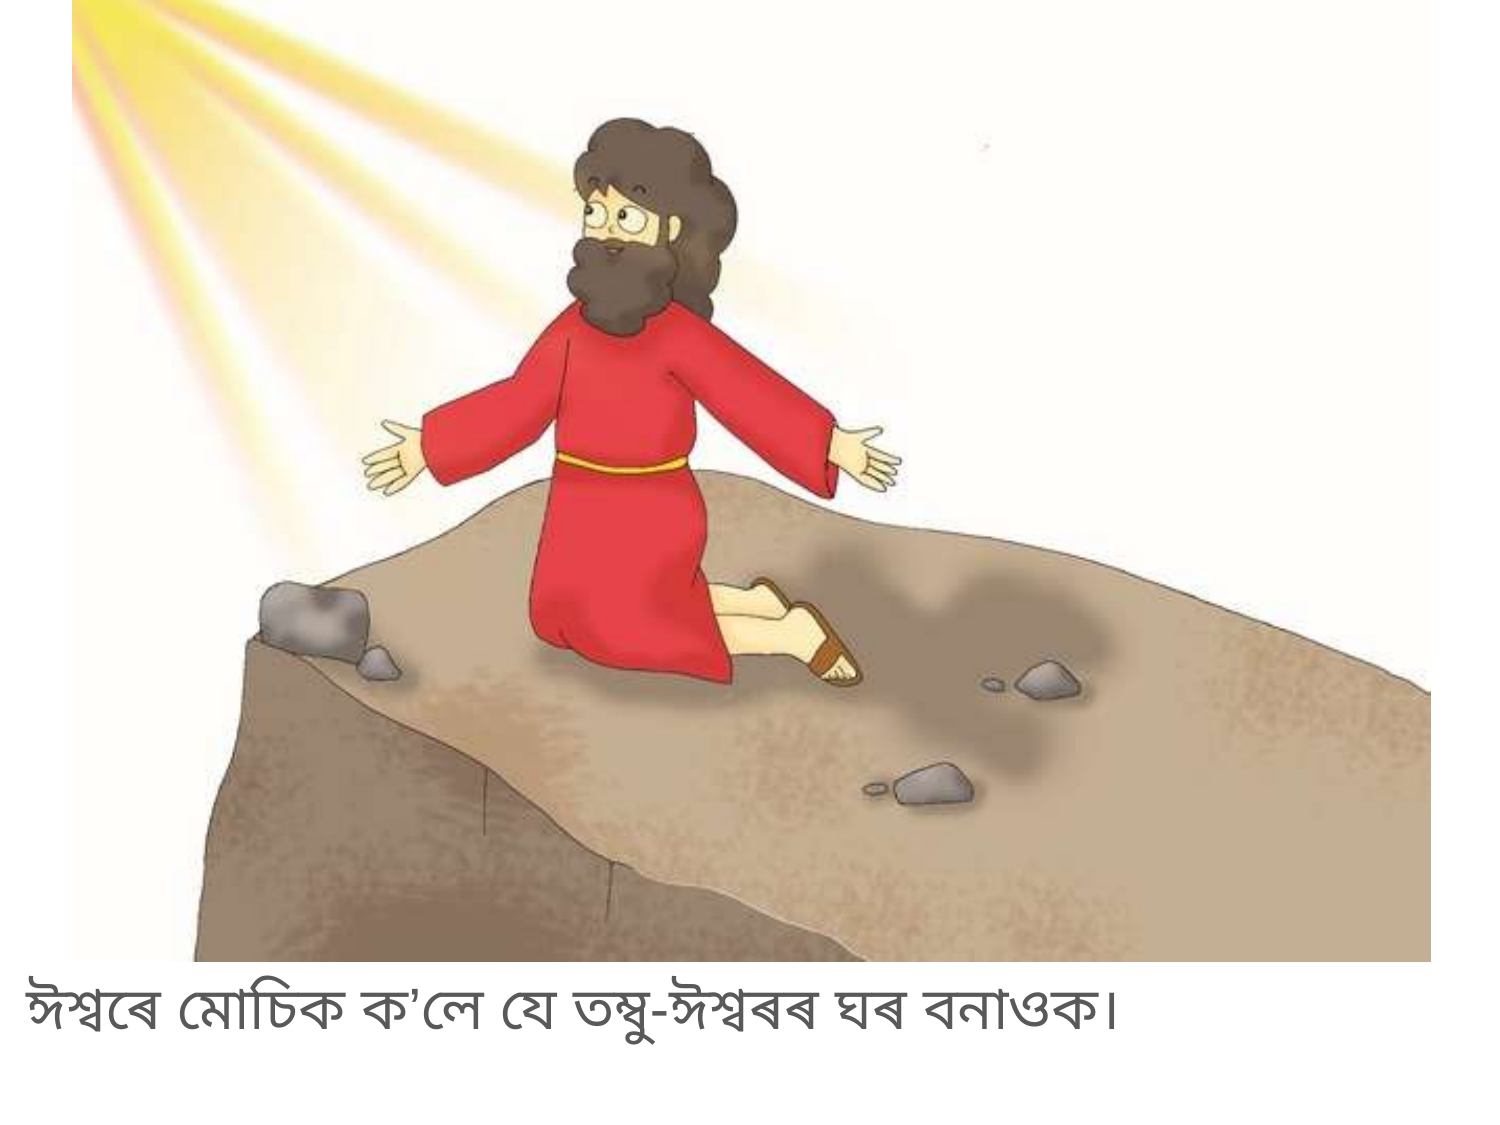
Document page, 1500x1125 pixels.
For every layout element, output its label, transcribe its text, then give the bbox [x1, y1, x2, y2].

picture [72, 0, 1431, 963]
text_box ঈশ্বৰে মোচিক ক’লে যে তম্বু-ঈশ্বৰৰ ঘৰ বনাওক। [11, 964, 1483, 1049]
